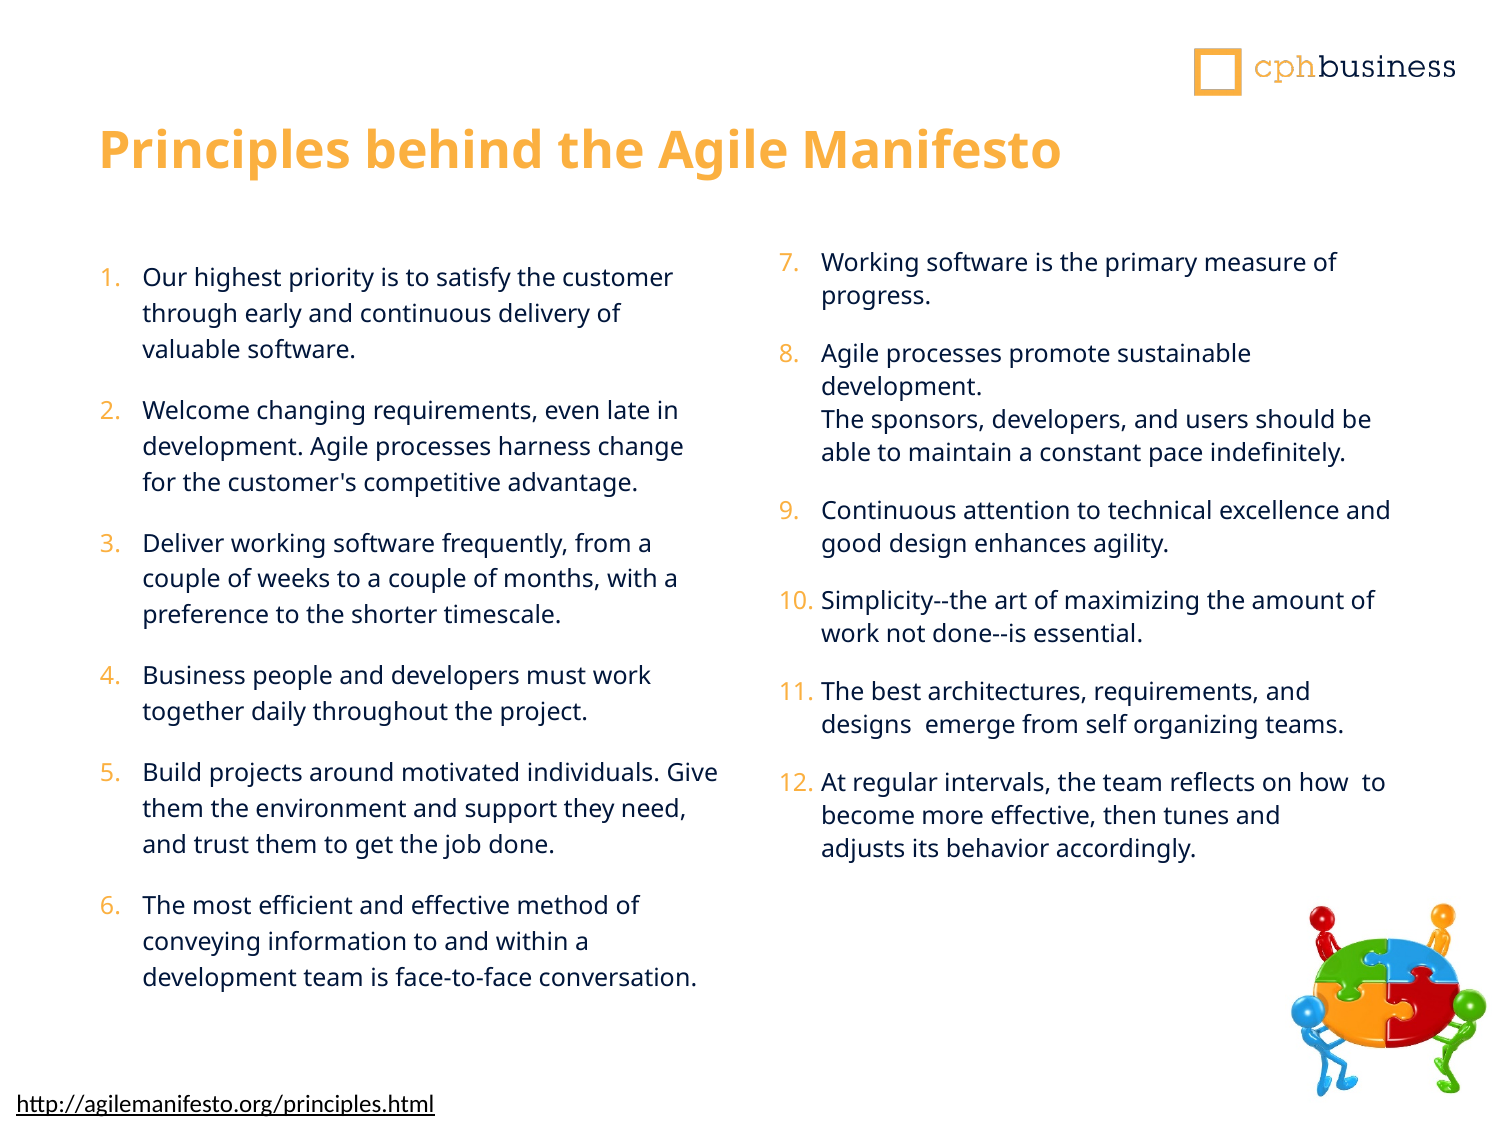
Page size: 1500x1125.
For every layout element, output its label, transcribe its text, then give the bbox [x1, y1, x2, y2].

picture [1147, 1, 1500, 143]
text_box http://agilemanifesto.org/principles.html [1, 1079, 457, 1125]
picture [1285, 895, 1493, 1103]
list Working software is the primary measure of progress. Agile processes promote sustainable development. The sponsors, developers, and users should be able to maintain a constant pace indefinitely. Continuous attention to technical excellence and good design enhances agility. Simplicity--the art of maximizing the amount of work not done--is essential. The best architectures, requirements, and designs emerge from self organizing teams. At regular intervals, the team reflects on how to become more effective, then tunes and adjusts its behavior accordingly. [762, 298, 1411, 1093]
list Our highest priority is to satisfy the customer through early and continuous delivery of valuable software. Welcome changing requirements, even late in development. Agile processes harness change for the customer's competitive advantage. Deliver working software frequently, from a couple of weeks to a couple of months, with a preference to the shorter timescale. Business people and developers must work together daily throughout the project. Build projects around motivated individuals. Give them the environment and support they need, and trust them to get the job done. The most efficient and effective method of conveying information to and within a development team is face-to-face conversation. [83, 298, 738, 1093]
list Principles behind the Agile Manifesto [83, 109, 1411, 298]
